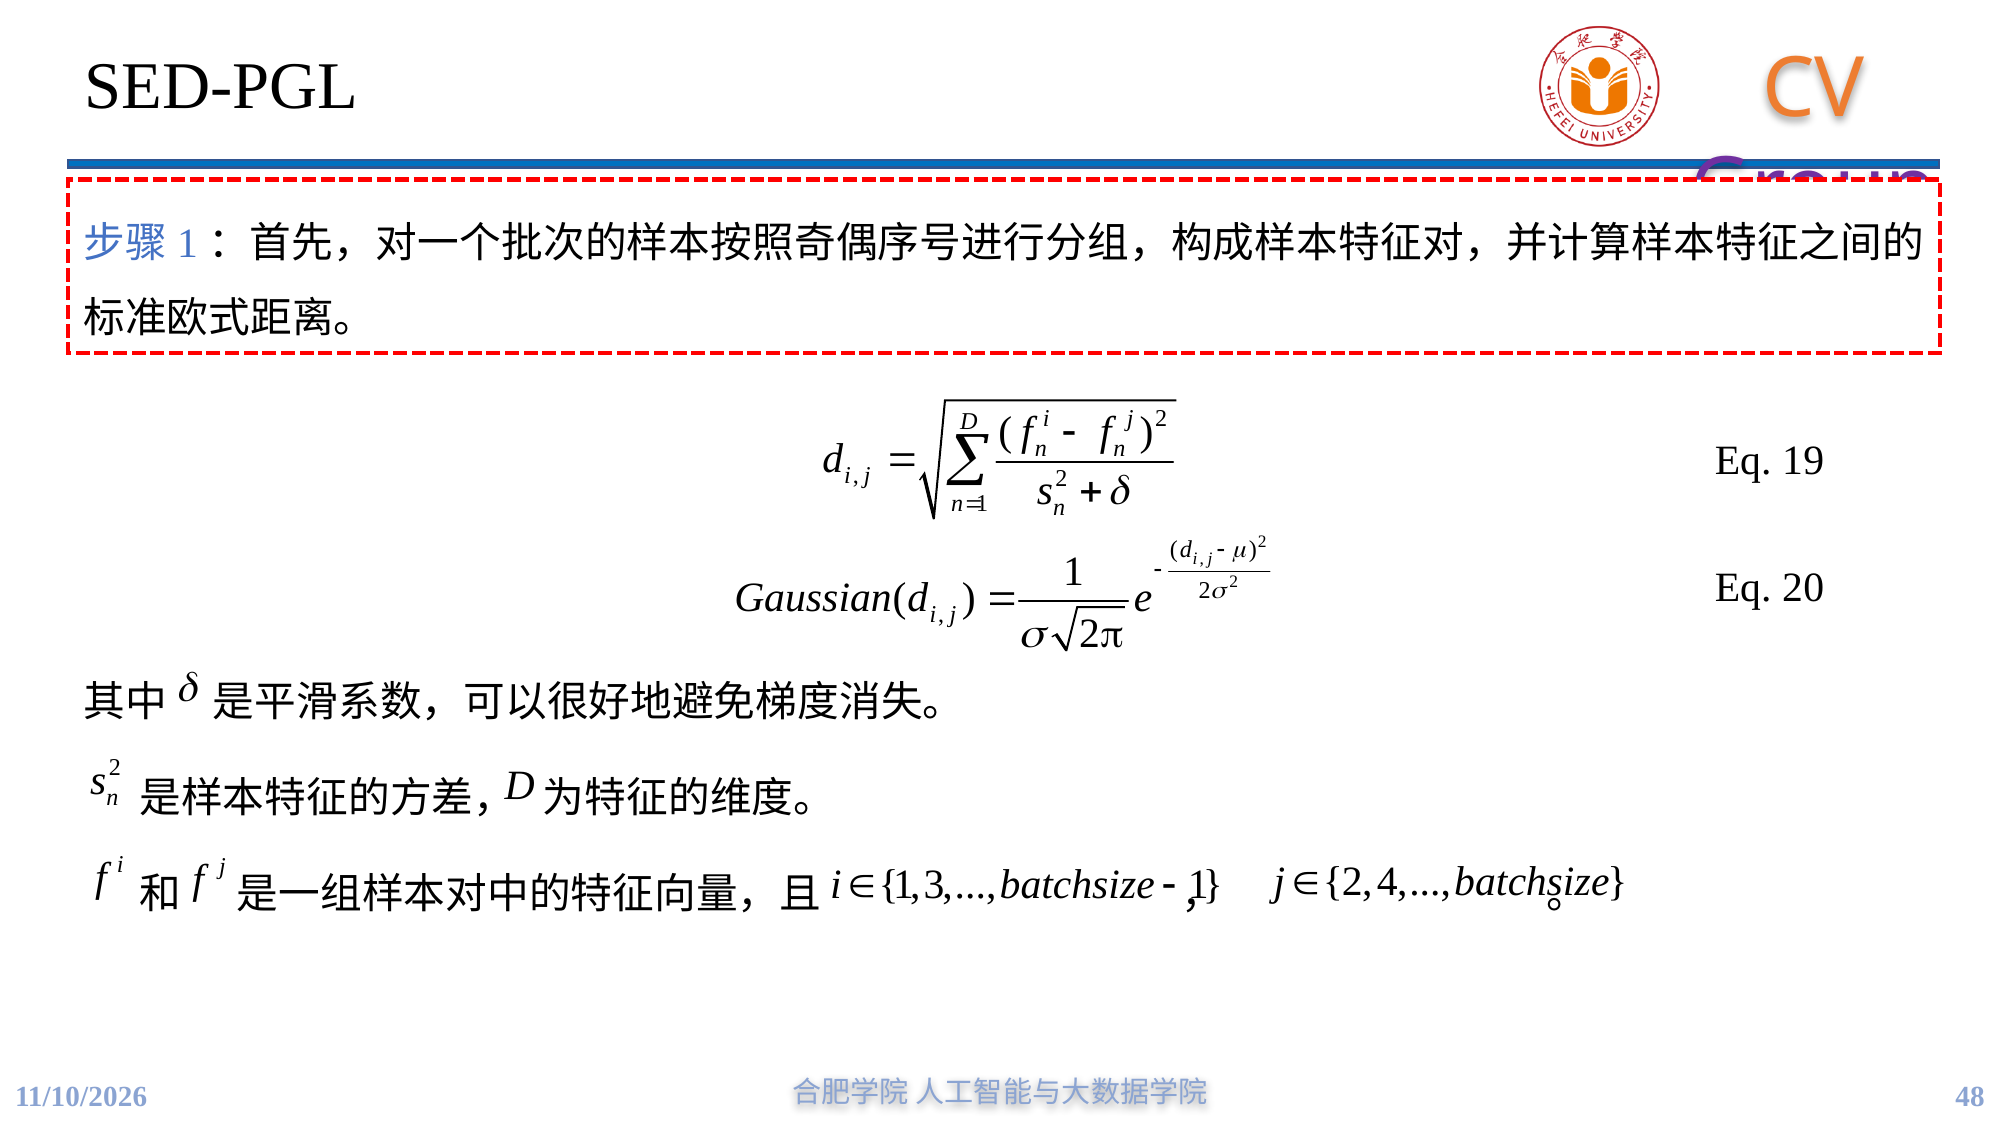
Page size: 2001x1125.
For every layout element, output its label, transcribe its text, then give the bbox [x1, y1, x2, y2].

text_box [731, 527, 1276, 658]
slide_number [0, 1065, 450, 1125]
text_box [1262, 860, 1629, 911]
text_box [180, 851, 231, 908]
footer 合肥学院 人工智能与大数据学院 [662, 1065, 1338, 1125]
title SED-PGL [69, 32, 903, 143]
picture [1530, 19, 1668, 150]
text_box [83, 849, 128, 906]
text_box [827, 863, 1224, 914]
text_box Eq. 20 [1699, 552, 1850, 618]
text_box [85, 752, 126, 812]
text_box Eq. 19 [1699, 426, 1850, 491]
slide_number 48 [1550, 1065, 2000, 1125]
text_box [174, 668, 206, 708]
list 步骤1：首先，对一个批次的样本按照奇偶序号进行分组，构成样本特征对，并计算样本特征之间的标准欧式距离。 其中 是平滑系数，可以很好地避免梯度消失。 是样本特征的方差， 为特征的维度。 和 是一组样本对中的特征向量，且 ， 。 [68, 183, 1940, 1014]
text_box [818, 393, 1182, 525]
text_box [67, 178, 1941, 354]
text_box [499, 766, 540, 804]
